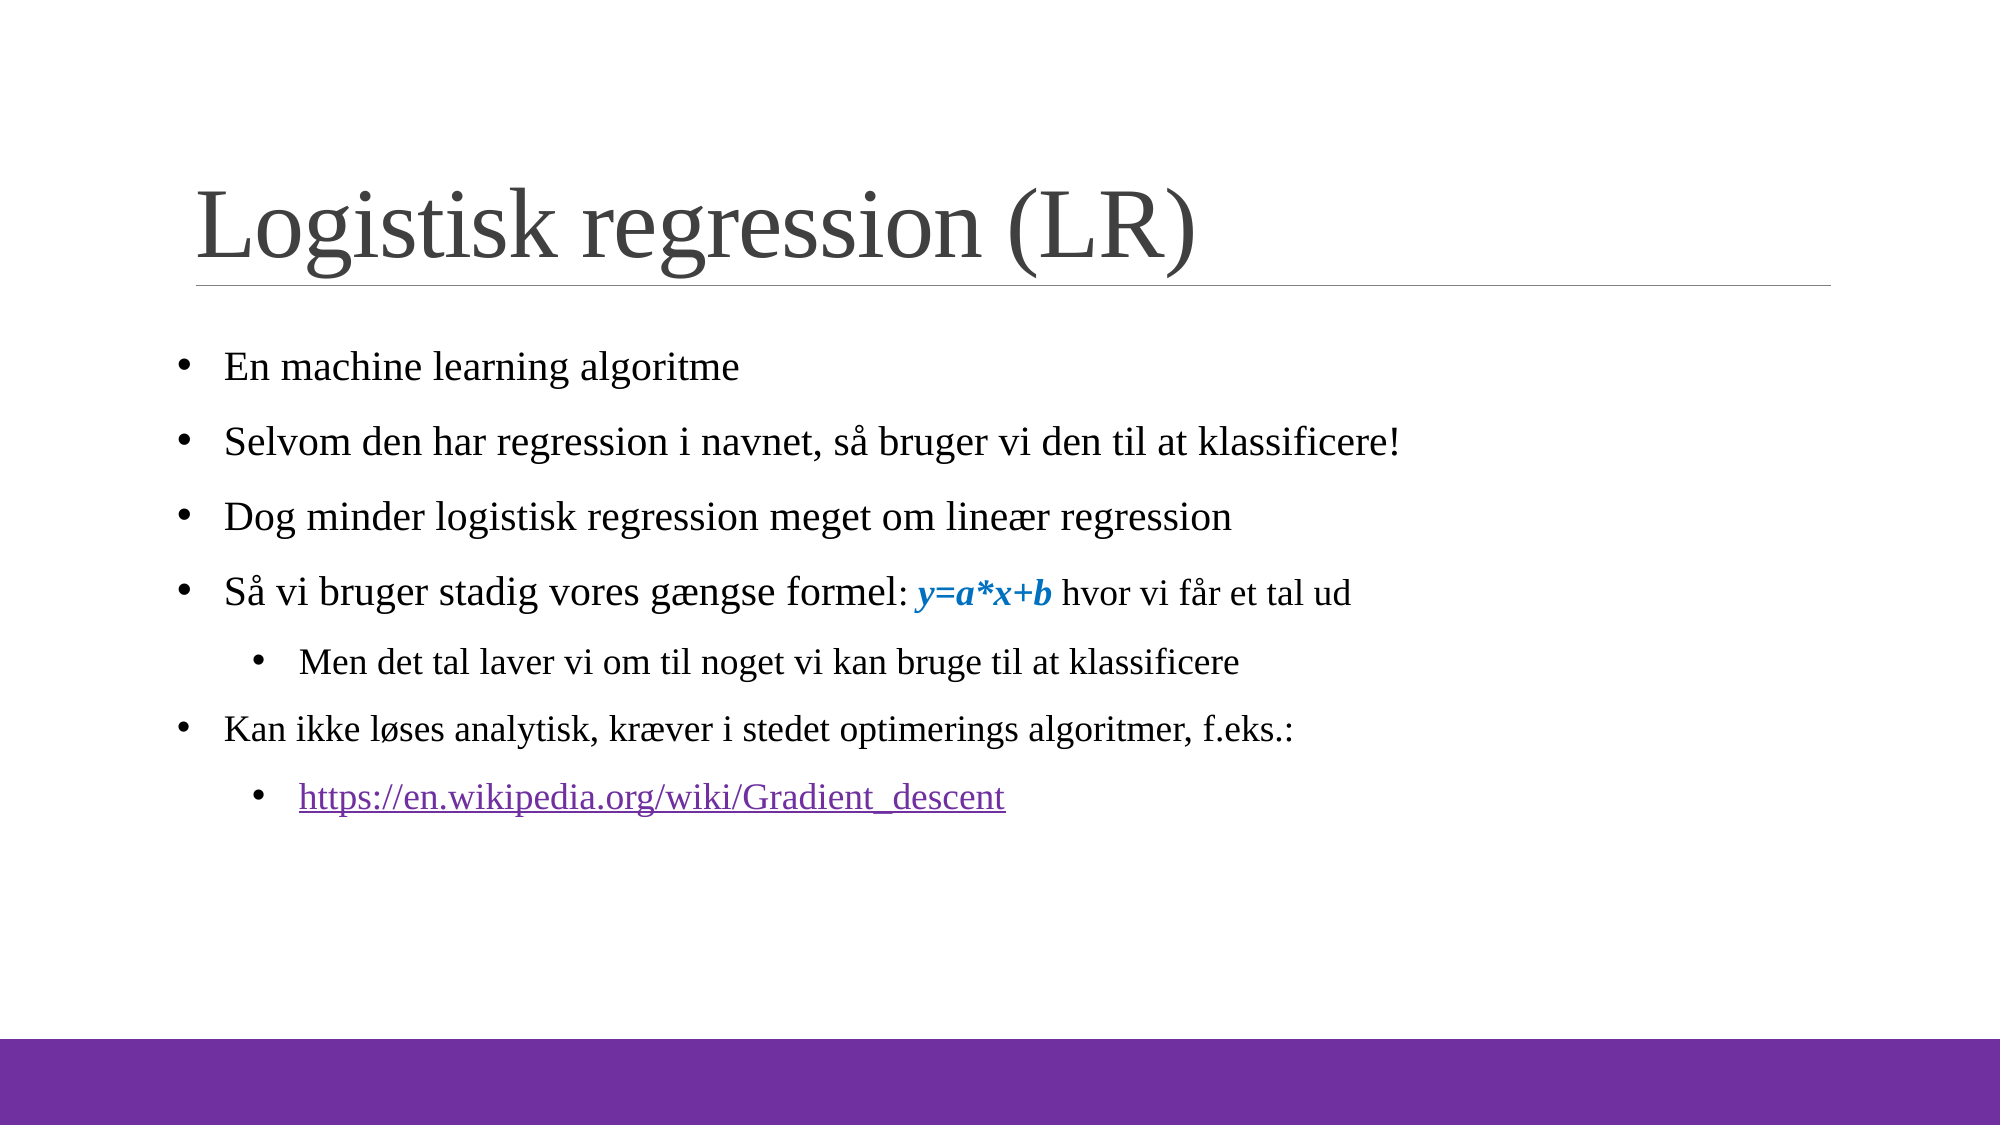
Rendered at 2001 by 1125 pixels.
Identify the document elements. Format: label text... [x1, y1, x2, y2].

title Logistisk regression (LR) [180, 47, 1830, 285]
text_box En machine learning algoritme Selvom den har regression i navnet, så bruger vi den til at klassificere! Dog minder logistisk regression meget om lineær regression Så vi bruger stadig vores gængse formel: y=a*x+b hvor vi får et tal ud Men det tal laver vi om til noget vi kan bruge til at klassificere Kan ikke løses analytisk, kræver i stedet optimerings algoritmer, f.eks.: https://en.wikipedia.org/wiki/Gradient_descent [162, 306, 1838, 959]
